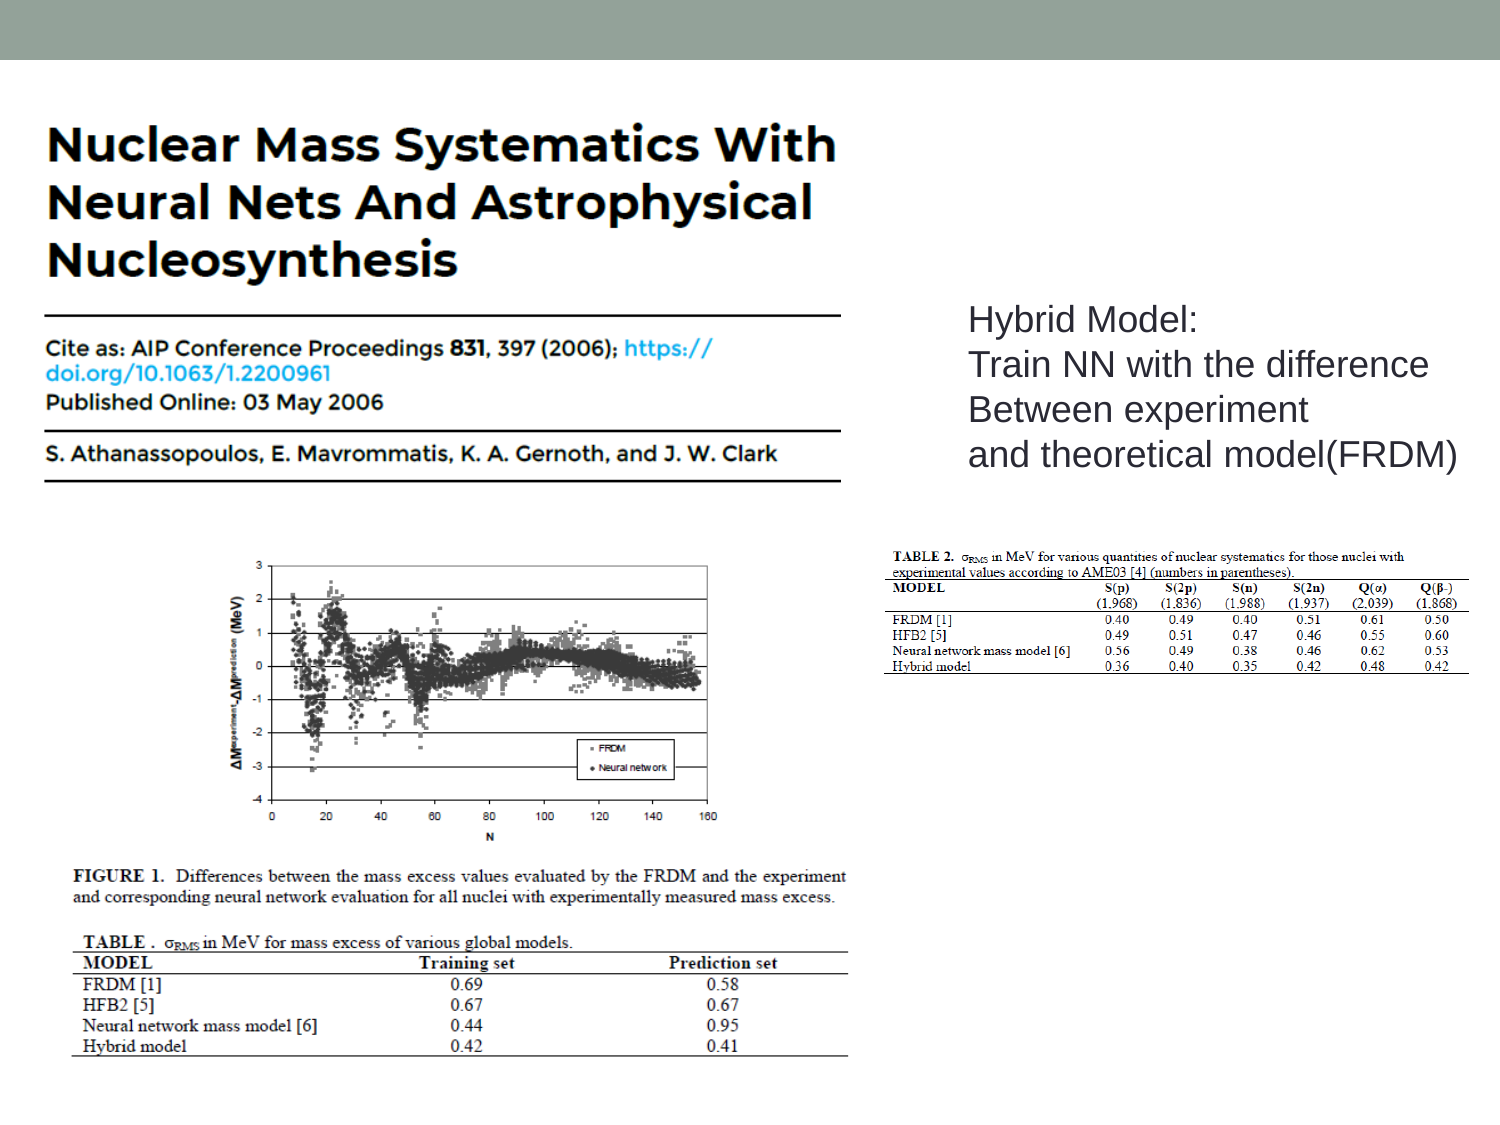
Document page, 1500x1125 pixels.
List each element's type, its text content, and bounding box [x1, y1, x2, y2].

text_box Hybrid Model: Train NN with the difference Between experiment and theoretical model(FRDM) [953, 288, 1474, 483]
picture [881, 538, 1477, 686]
picture [49, 537, 863, 1068]
picture [37, 99, 841, 486]
